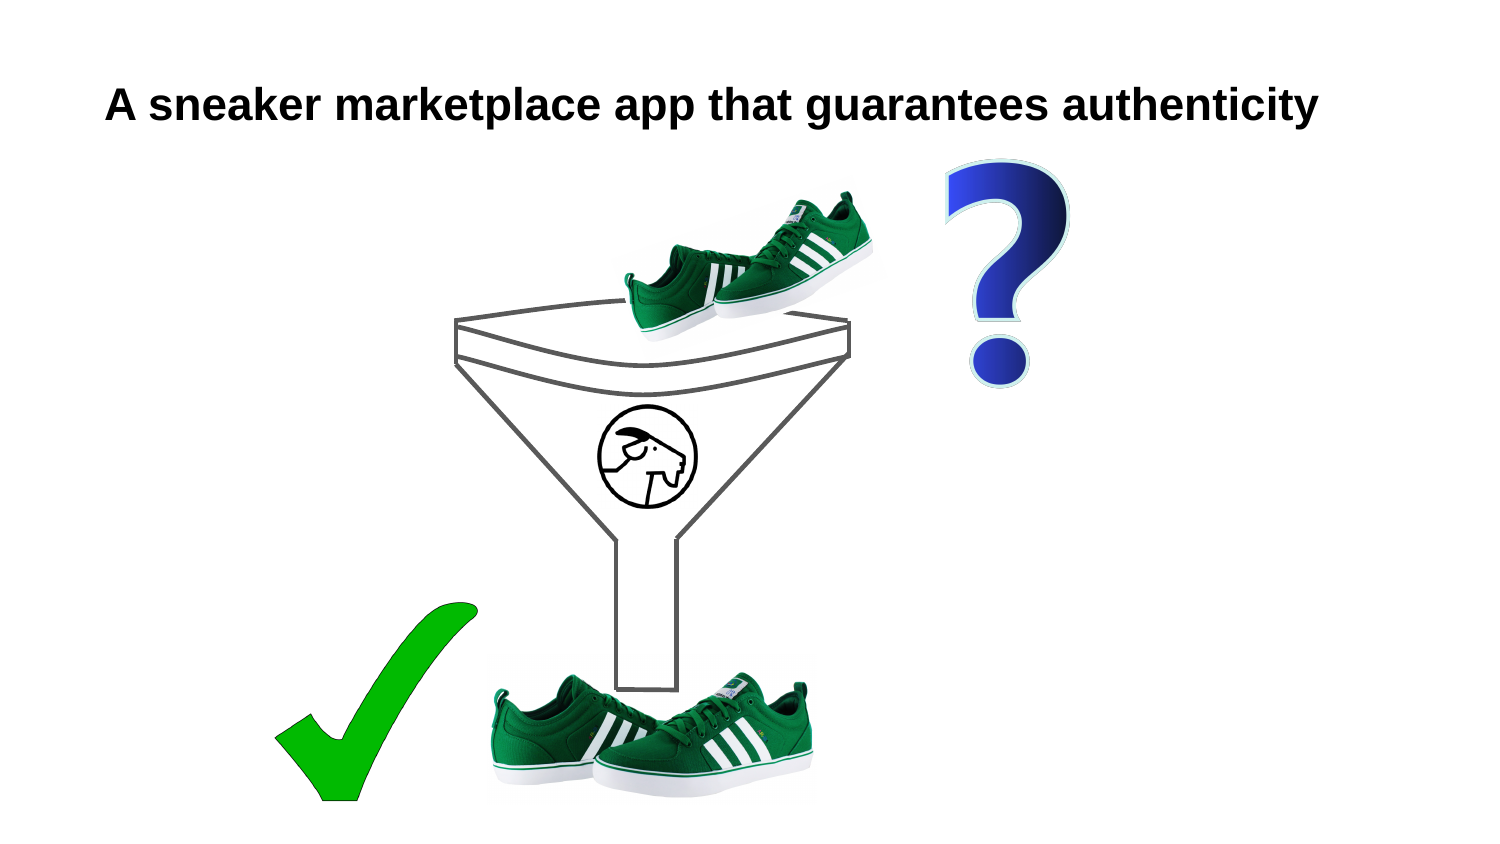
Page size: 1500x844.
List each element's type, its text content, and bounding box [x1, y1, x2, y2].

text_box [454, 299, 850, 691]
picture [612, 175, 887, 323]
picture [912, 150, 1081, 395]
picture [487, 691, 817, 805]
text_box A sneaker marketplace app that guarantees authenticity [89, 59, 1359, 148]
picture [272, 597, 480, 805]
